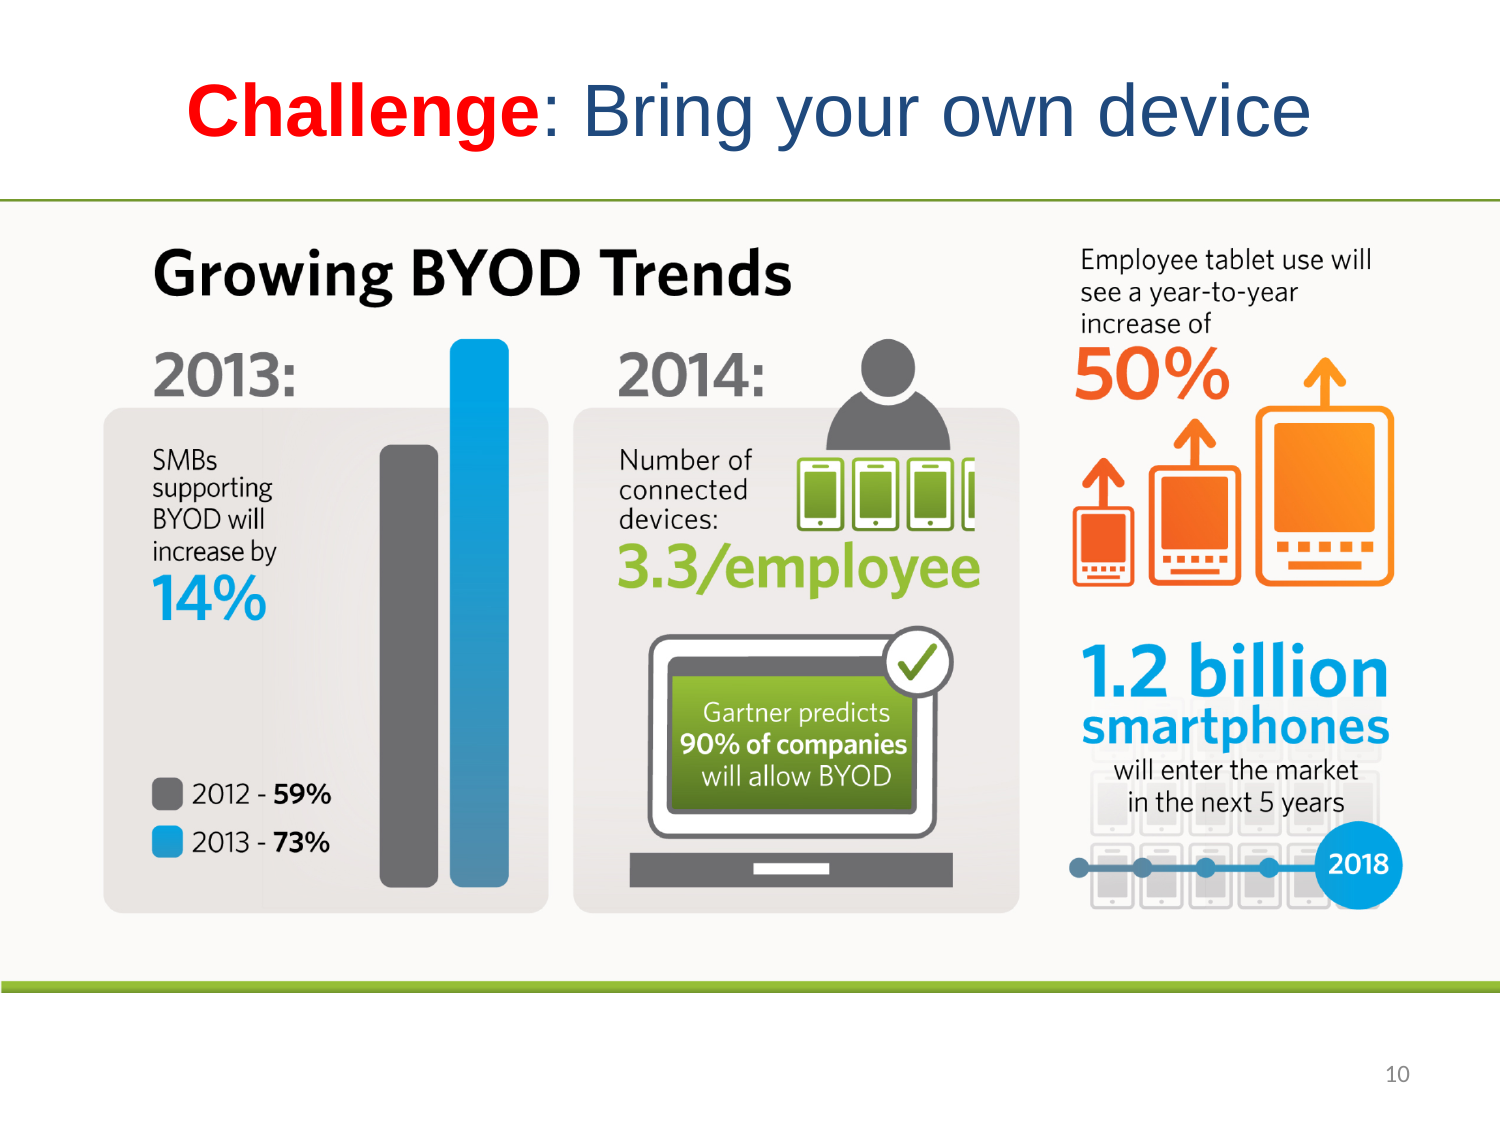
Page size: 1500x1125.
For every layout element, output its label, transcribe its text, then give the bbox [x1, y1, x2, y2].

slide_number 10 [1074, 1042, 1425, 1103]
title Challenge: Bring your own device [75, 24, 1425, 188]
picture [0, 199, 1500, 994]
